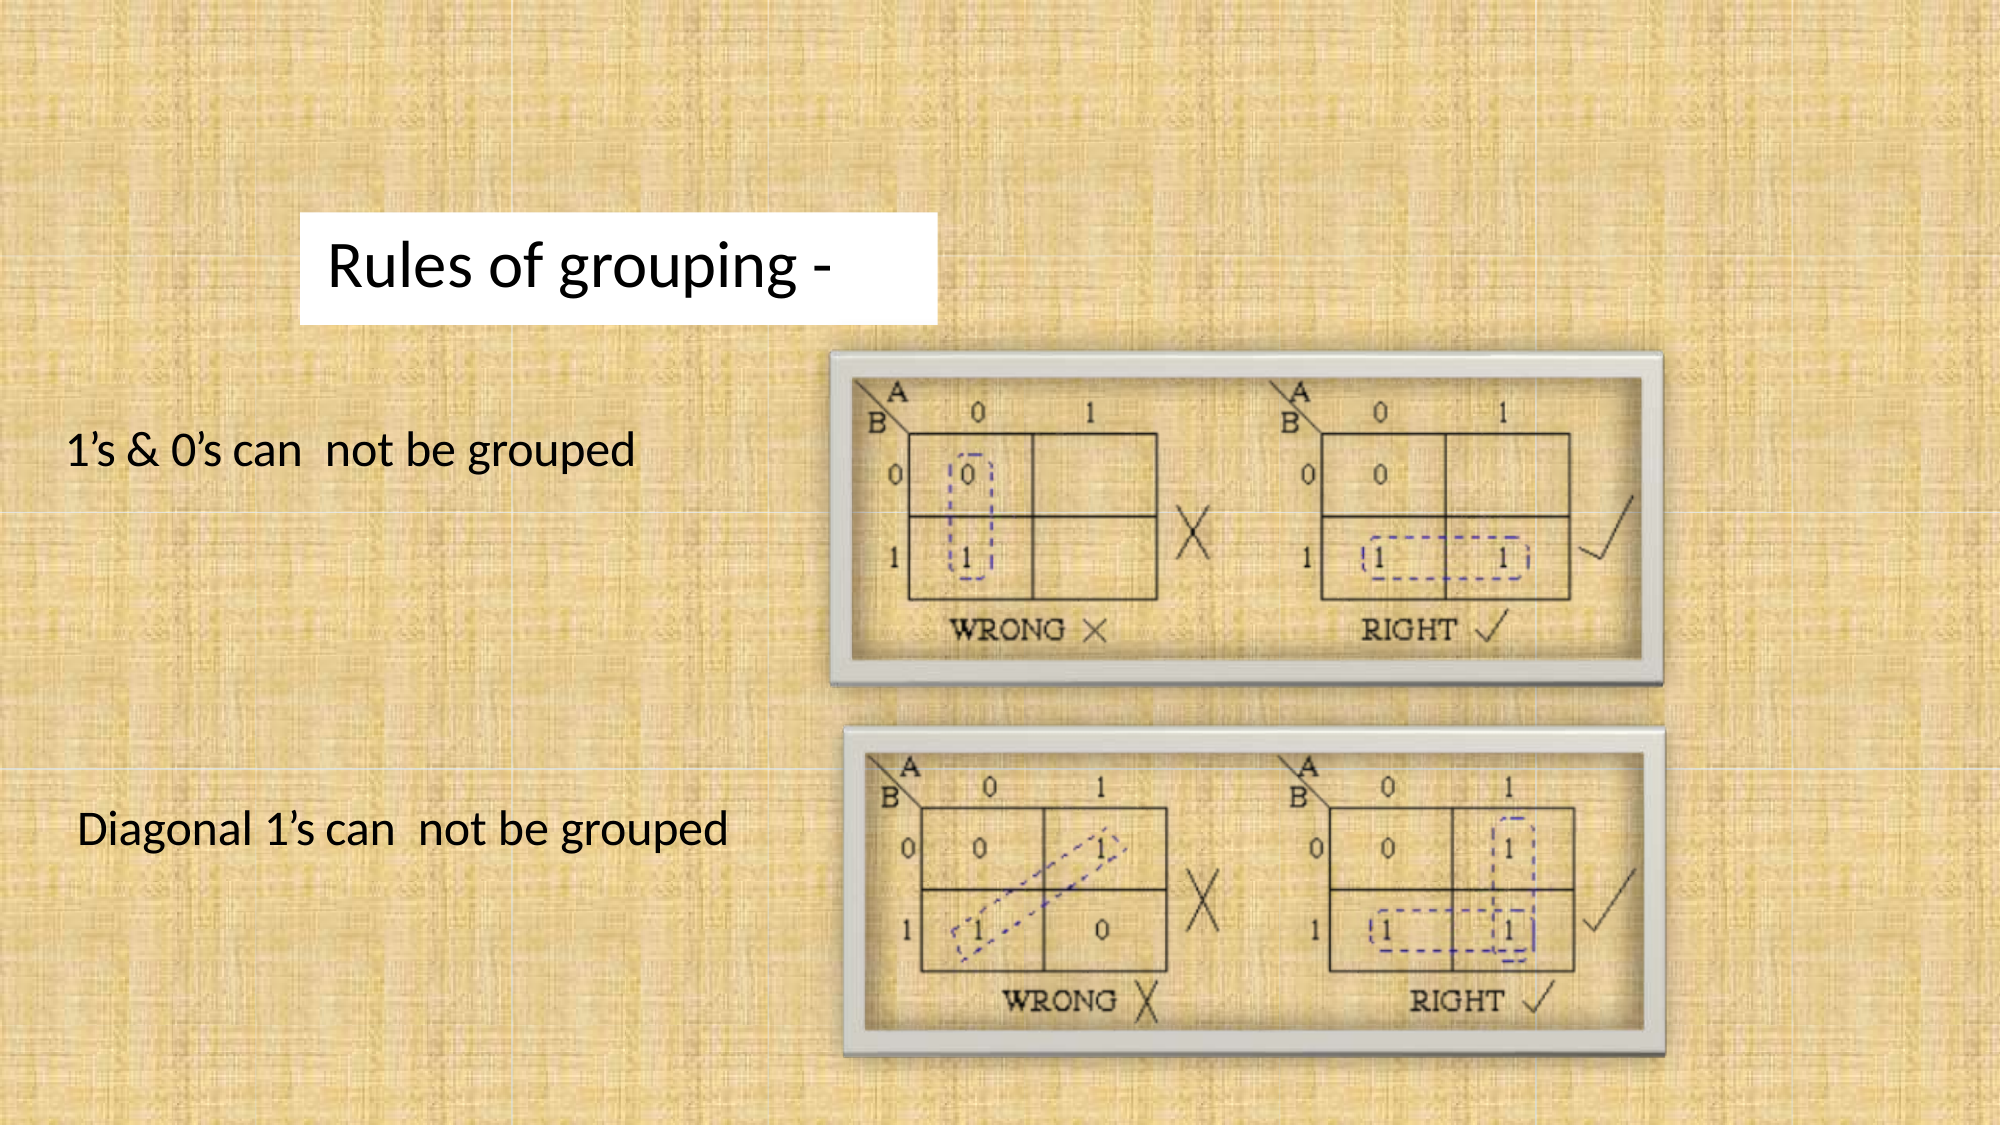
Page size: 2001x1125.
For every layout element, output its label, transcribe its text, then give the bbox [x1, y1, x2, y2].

text_box Rules of grouping - [312, 217, 952, 301]
text_box Diagonal 1’s can not be grouped [75, 793, 790, 856]
text_box 1’s & 0’s can not be grouped [62, 413, 736, 476]
text_box [300, 212, 938, 325]
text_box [790, 308, 1706, 1100]
text_box [0, 0, 2000, 1125]
